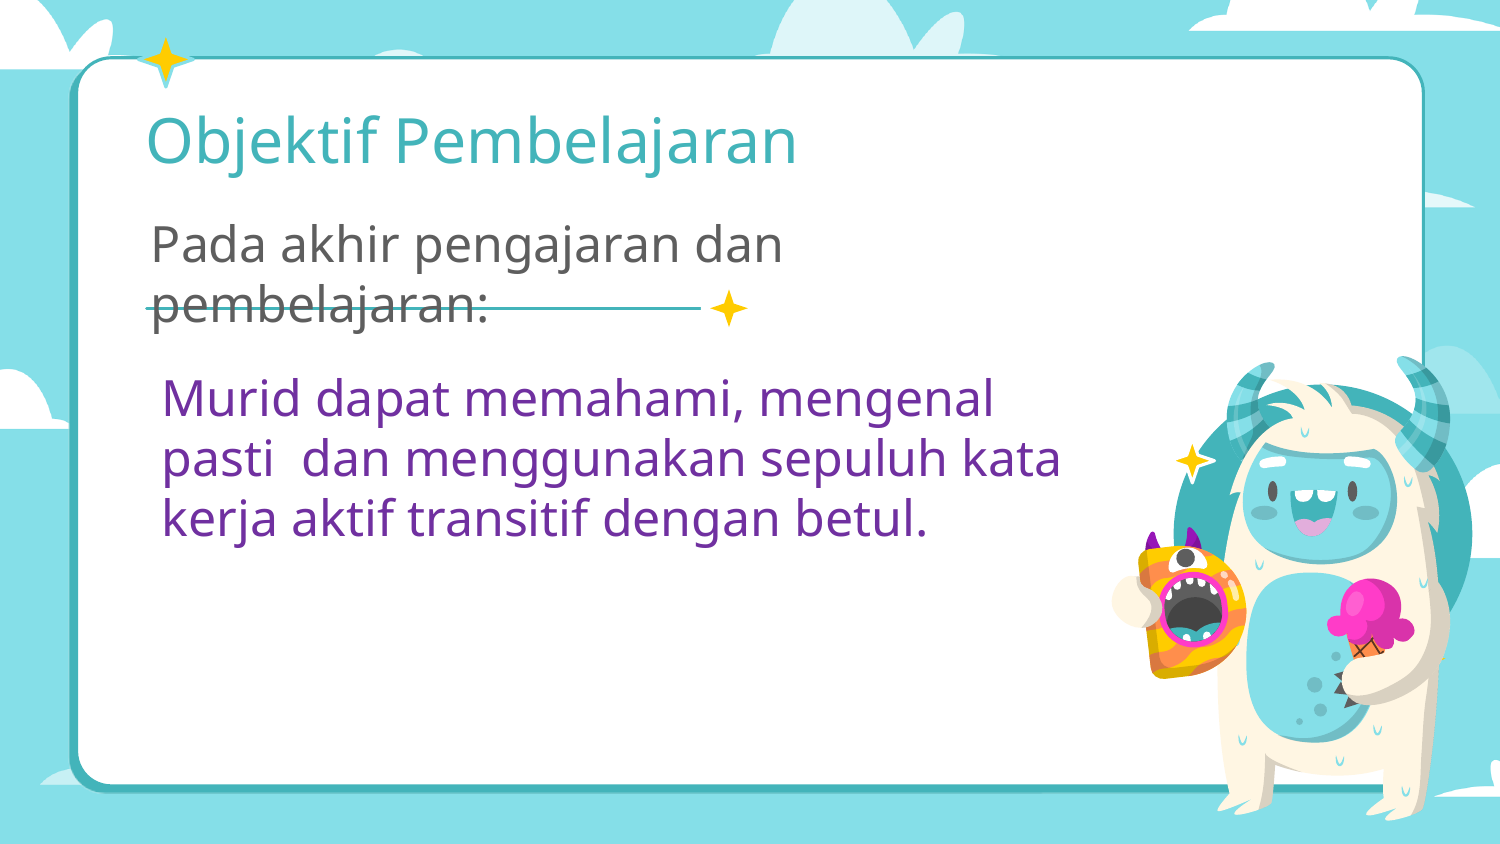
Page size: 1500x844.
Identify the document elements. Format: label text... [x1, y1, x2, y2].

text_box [146, 279, 758, 337]
picture [0, 0, 1500, 844]
list Murid dapat memahami, mengenal pasti dan menggunakan sepuluh kata kerja aktif transitif dengan betul. [146, 351, 1117, 666]
text_box Pada akhir pengajaran dan pembelajaran: [135, 197, 1136, 304]
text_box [1110, 355, 1473, 821]
title Objektif Pembelajaran [130, 86, 931, 246]
